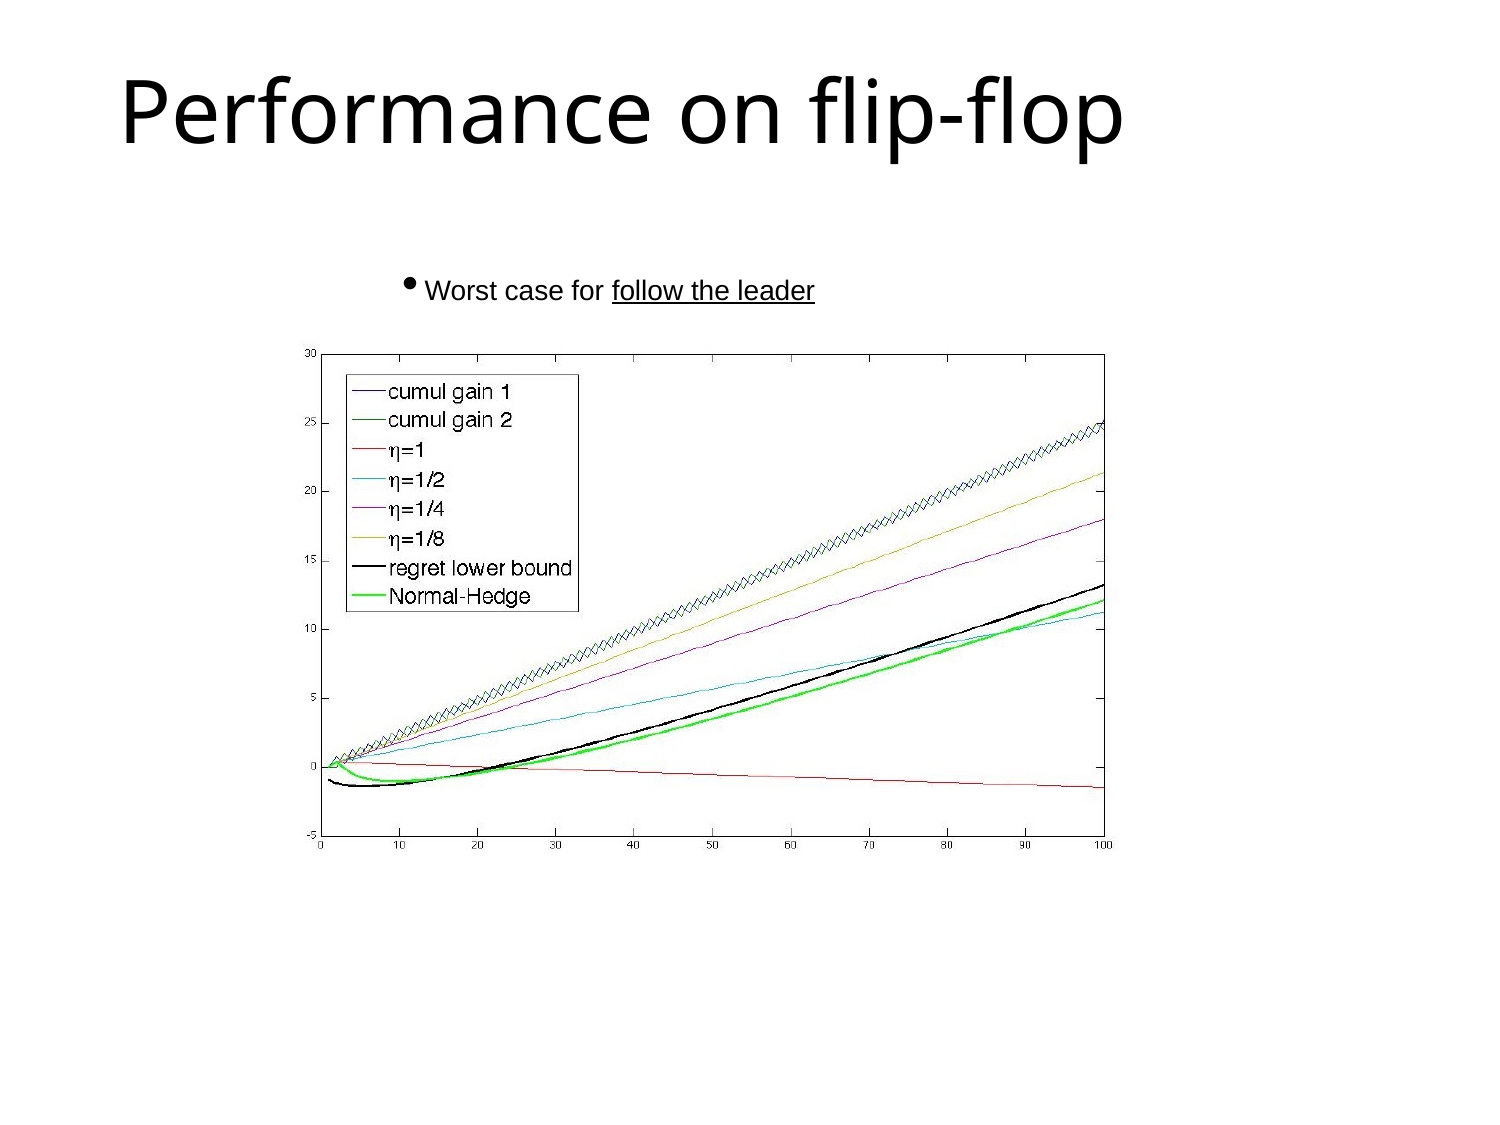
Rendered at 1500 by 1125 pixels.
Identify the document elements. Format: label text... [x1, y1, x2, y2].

title Performance on flip-flop [103, 59, 1397, 171]
picture [297, 339, 1121, 863]
text_box Worst case for follow the leader [379, 268, 827, 311]
